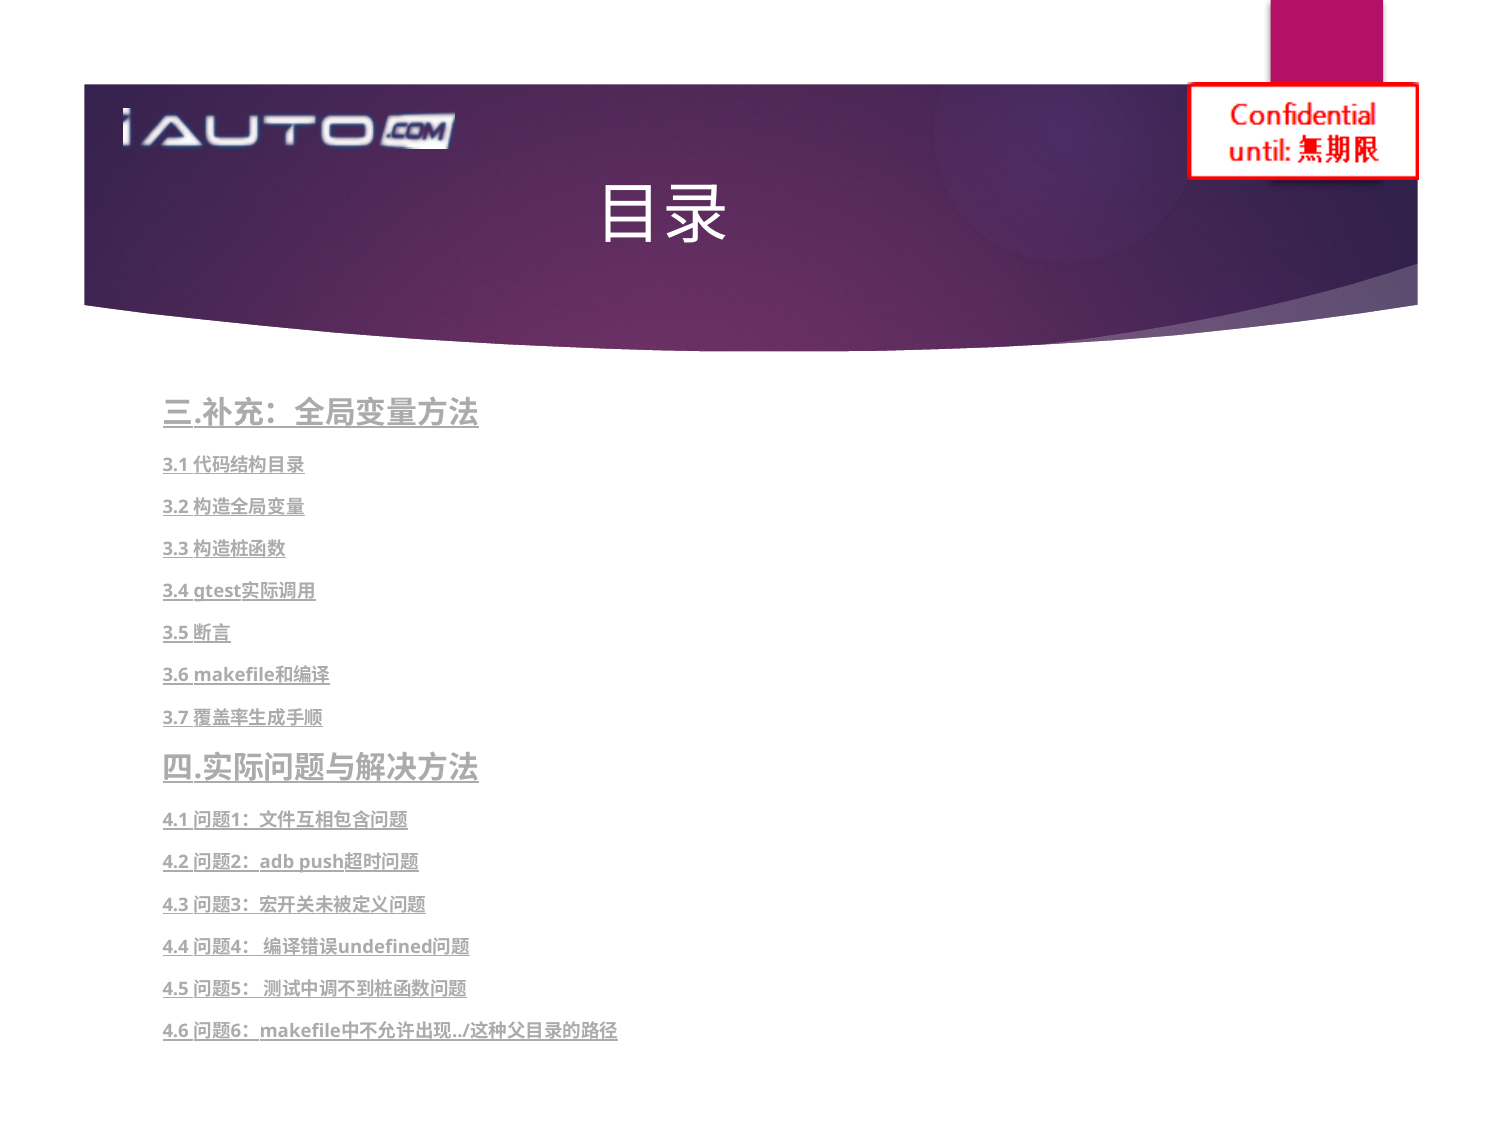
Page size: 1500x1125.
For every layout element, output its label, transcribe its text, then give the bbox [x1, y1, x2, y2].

title 目录 [142, 152, 1183, 269]
picture [1186, 82, 1419, 181]
picture [123, 108, 455, 150]
list 三.补充：全局变量方法 3.1 代码结构目录 3.2 构造全局变量 3.3 构造桩函数 3.4 gtest实际调用 3.5 断言 3.6 makefile和编译 3.7 覆盖率生成手顺 四.实际问题与解决方法 4.1 问题1：文件互相包含问题 4.2 问题2：adb push超时问题 4.3 问题3：宏开关未被定义问题 4.4 问题4： 编译错误undefined问题 4.5 问题5： 测试中调不到桩函数问题 4.6 问题6：makefile中不允许出现../这种父目录的路径 [147, 384, 1288, 1059]
